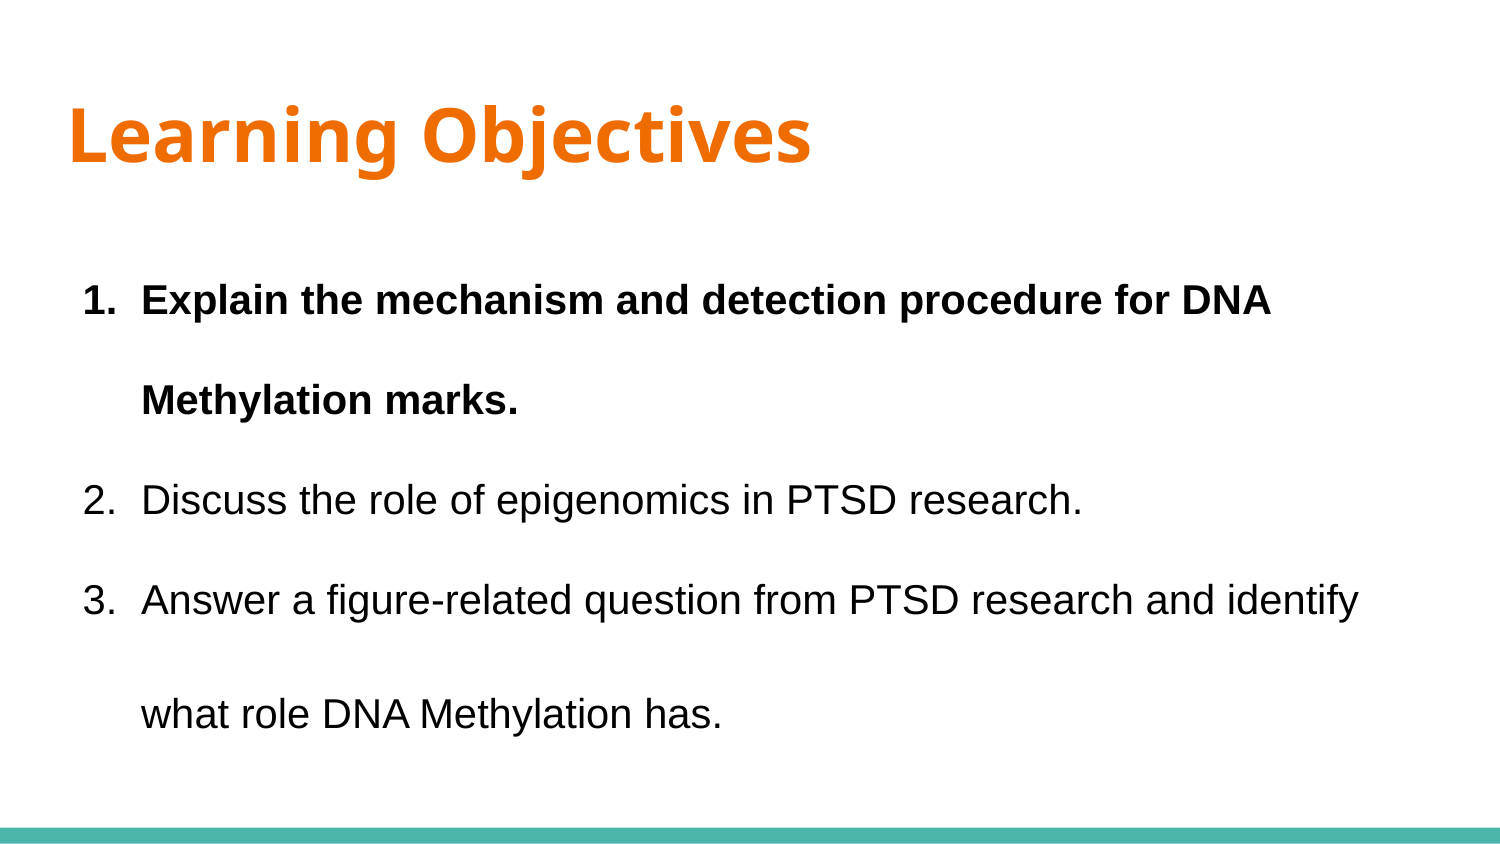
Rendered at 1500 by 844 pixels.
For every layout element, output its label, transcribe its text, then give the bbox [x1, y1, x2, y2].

list Explain the mechanism and detection procedure for DNA Methylation marks. Discuss the role of epigenomics in PTSD research. Answer a figure-related question from PTSD research and identify what role DNA Methylation has. [51, 207, 1449, 750]
title Learning Objectives [51, 72, 1449, 189]
